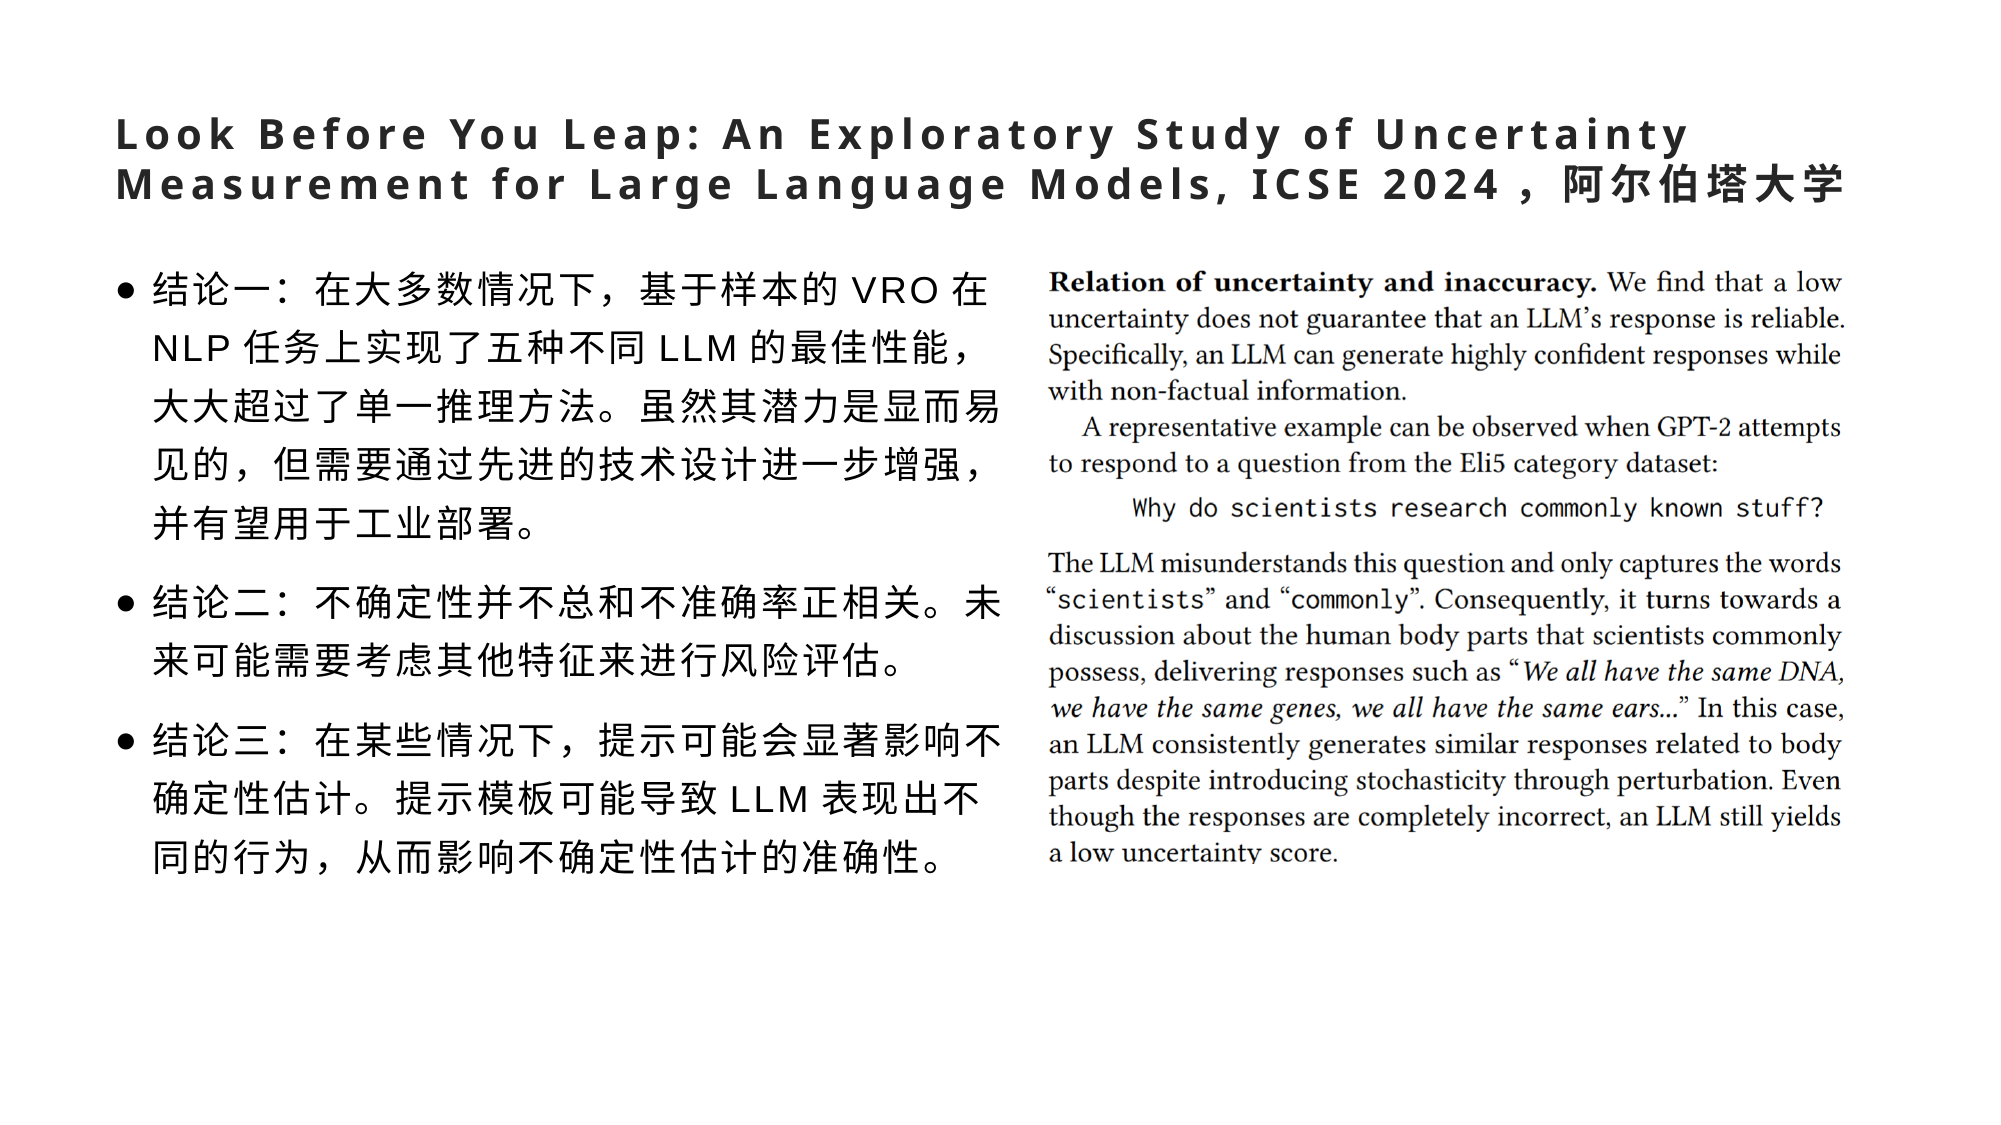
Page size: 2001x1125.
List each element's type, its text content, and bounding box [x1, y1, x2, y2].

list 结论一：在大多数情况下，基于样本的VRO在NLP任务上实现了五种不同LLM的最佳性能，大大超过了单一推理方法。虽然其潜力是显而易见的，但需要通过先进的技术设计进一步增强，并有望用于工业部署。 结论二：不确定性并不总和不准确率正相关。未来可能需要考虑其他特征来进行风险评估。 结论三：在某些情况下，提示可能会显著影响不确定性估计。提示模板可能导致LLM表现出不同的行为，从而影响不确定性估计的准确性。 [99, 244, 1034, 1026]
picture [1033, 261, 1855, 864]
title Look Before You Leap: An Exploratory Study of Uncertainty Measurement for Large Language Models, ICSE 2024，阿尔伯塔大学 [99, 99, 1900, 216]
